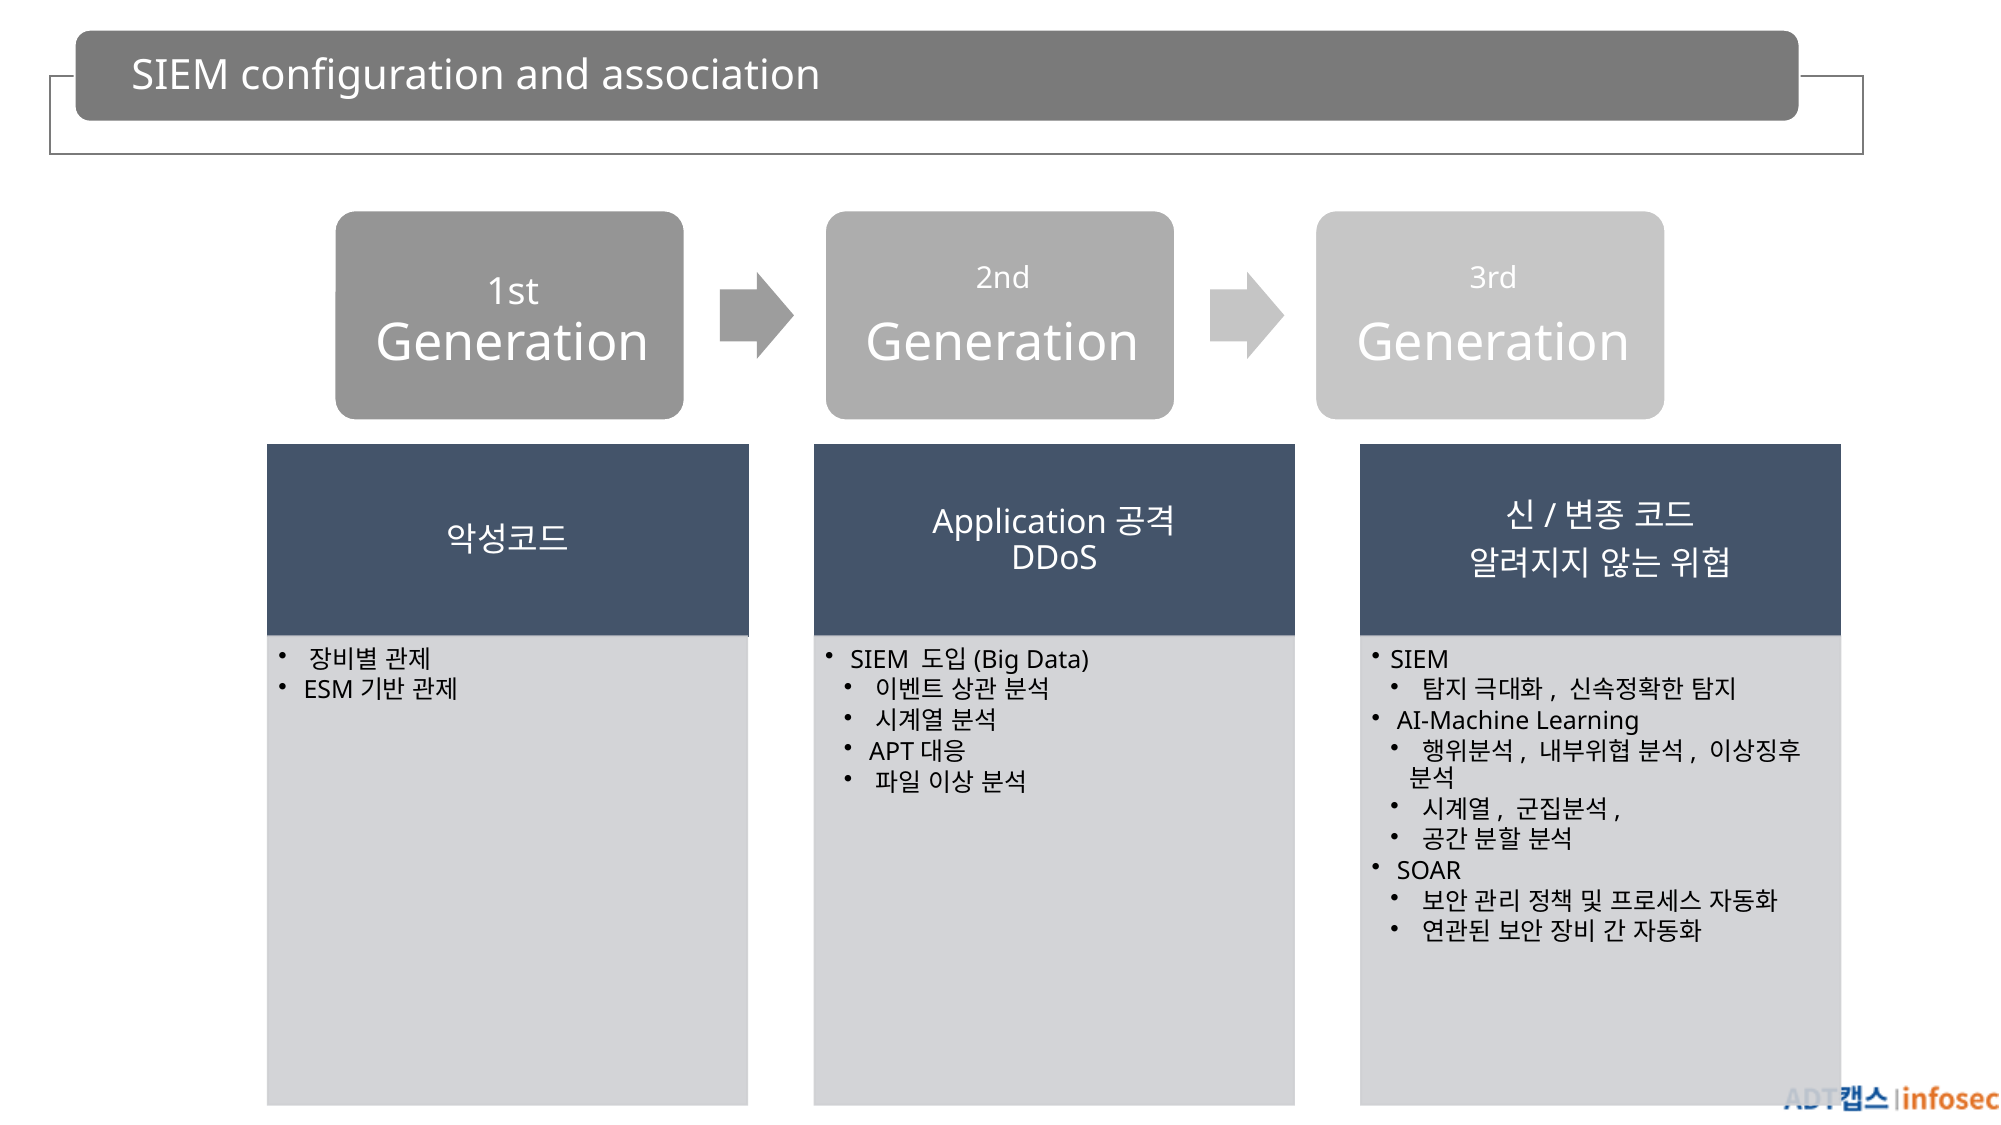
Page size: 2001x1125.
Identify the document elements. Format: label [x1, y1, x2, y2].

text_box [267, 424, 1841, 1125]
text_box [49, 27, 1864, 157]
text_box [333, 118, 1667, 424]
picture [1841, 1070, 1999, 1124]
